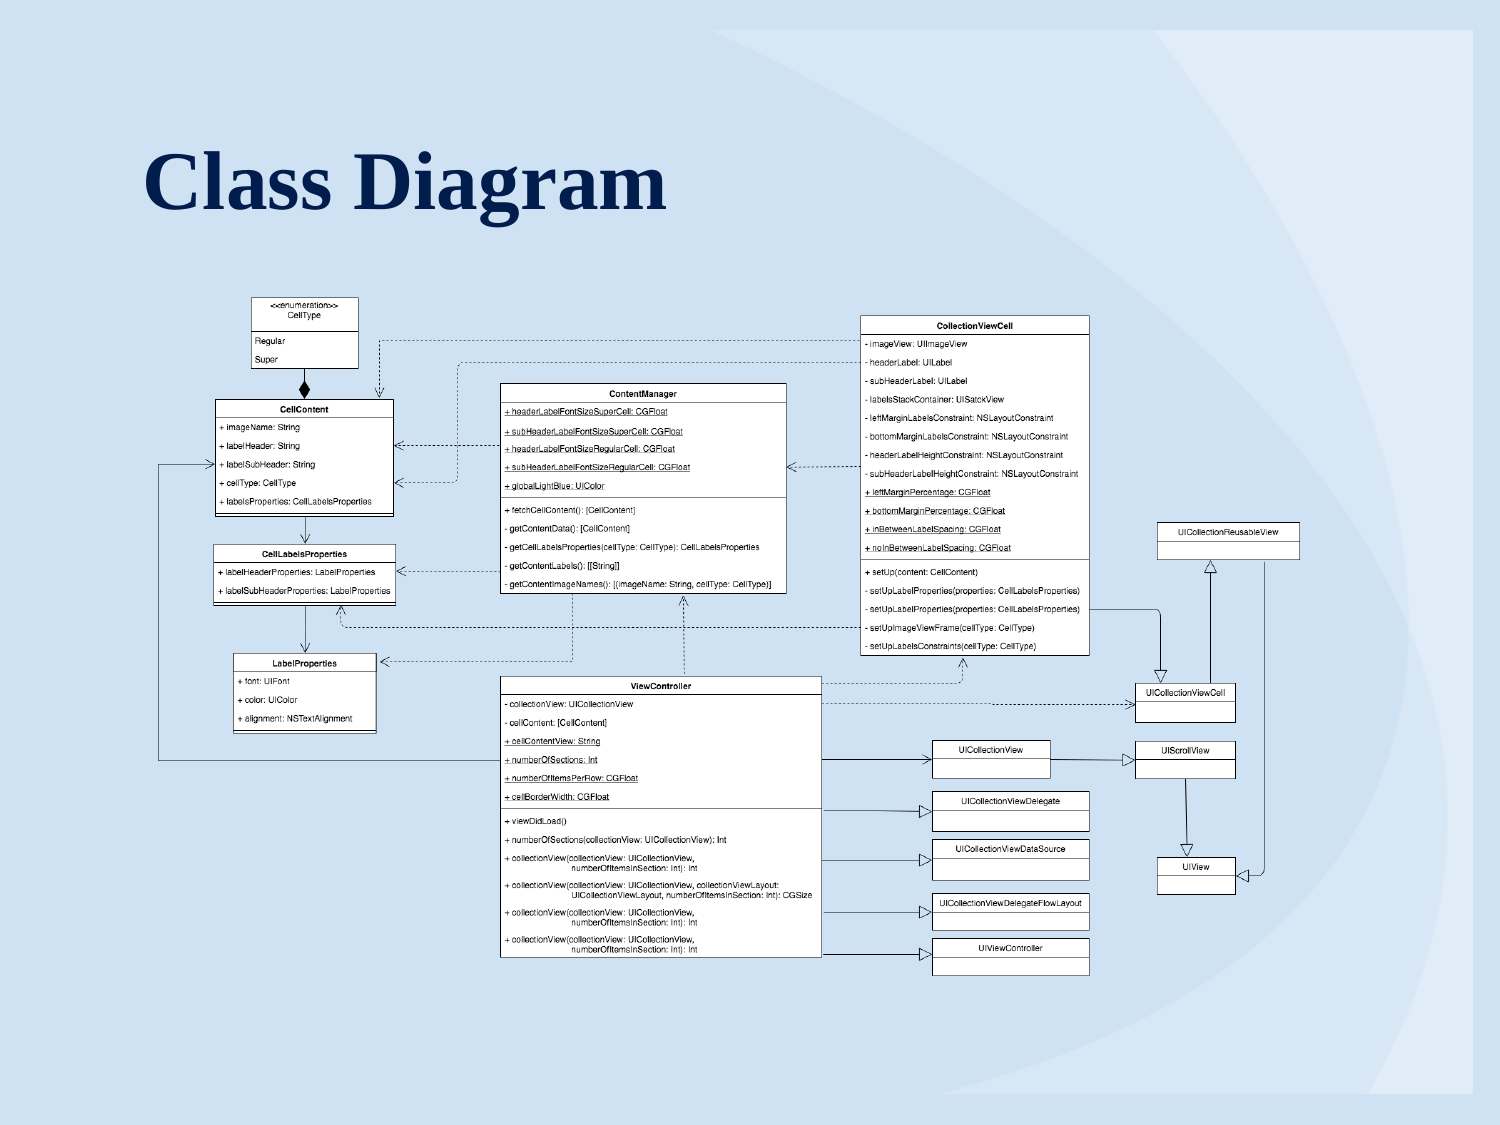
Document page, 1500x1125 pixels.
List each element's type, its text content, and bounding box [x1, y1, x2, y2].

title Class Diagram [127, 62, 1372, 234]
picture [24, 30, 1473, 1094]
